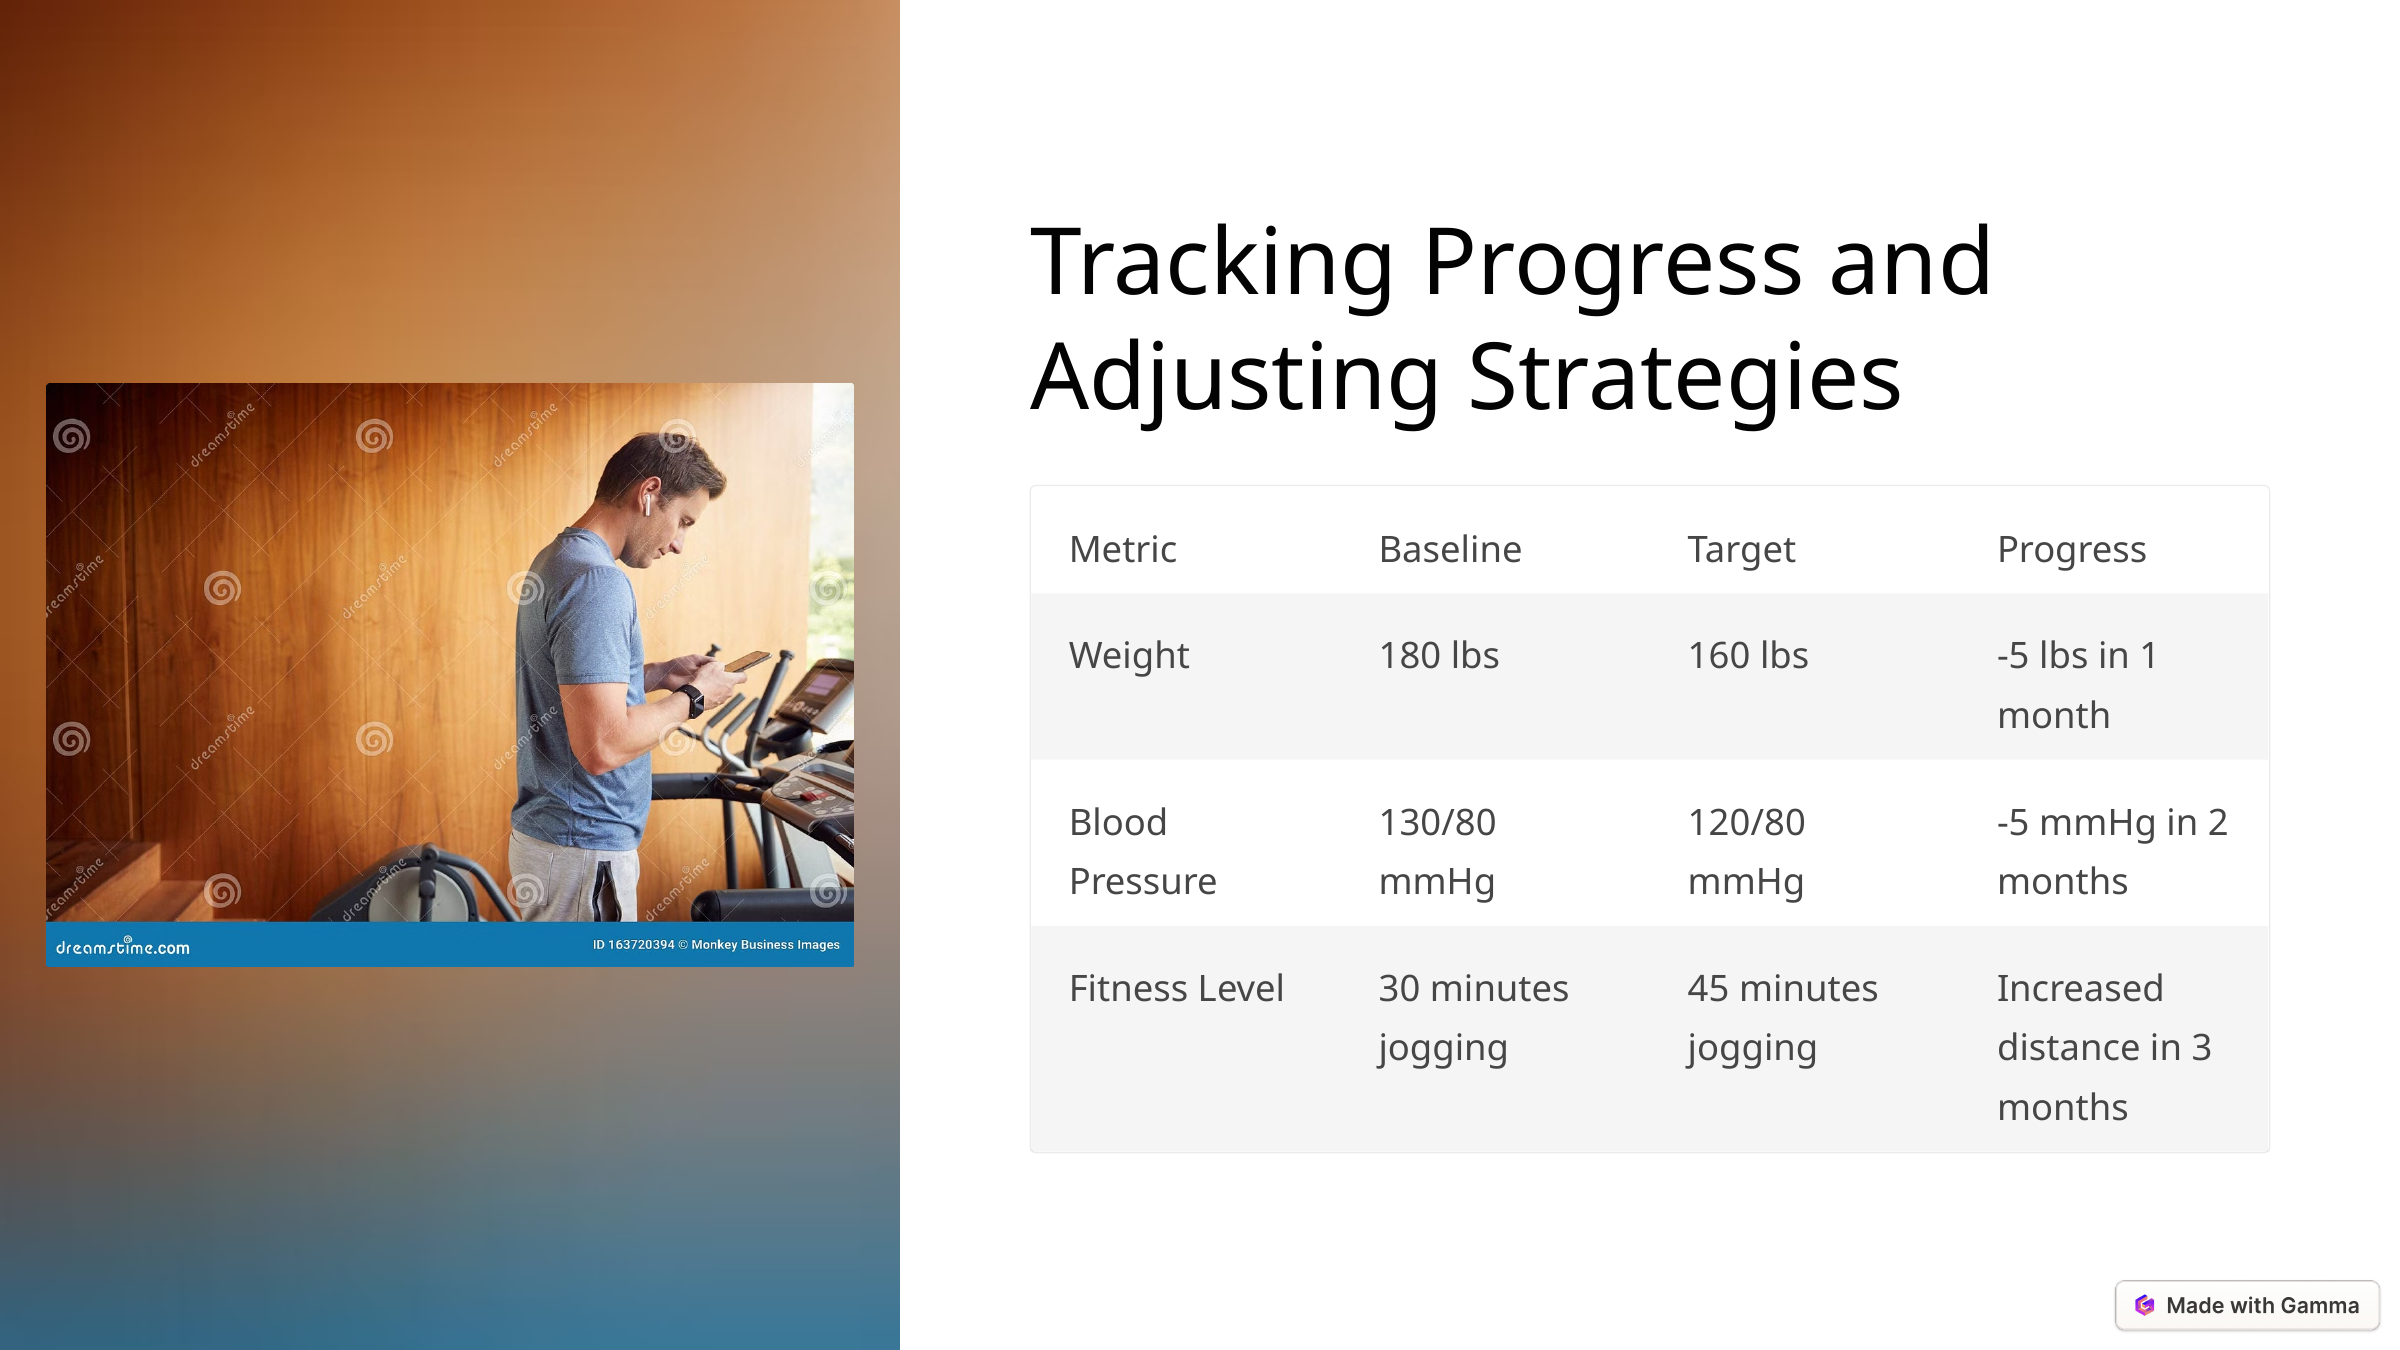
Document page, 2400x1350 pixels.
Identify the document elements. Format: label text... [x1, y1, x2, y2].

text_box 160 lbs [1687, 616, 1922, 677]
text_box Blood Pressure [1068, 783, 1303, 903]
text_box -5 mmHg in 2 months [1997, 783, 2232, 903]
text_box -5 lbs in 1 month [1997, 616, 2232, 736]
text_box Progress [1997, 510, 2232, 570]
picture [0, 0, 900, 1350]
text_box [1031, 925, 2269, 1152]
text_box Tracking Progress and Adjusting Strategies [1030, 197, 2270, 430]
text_box 120/80 mmHg [1687, 783, 1922, 903]
text_box 180 lbs [1378, 616, 1613, 677]
text_box Target [1687, 510, 1922, 570]
text_box Baseline [1378, 510, 1613, 570]
text_box [1031, 486, 2269, 593]
text_box [1031, 759, 2269, 925]
text_box [1031, 593, 2269, 759]
text_box 130/80 mmHg [1378, 783, 1613, 903]
text_box 45 minutes jogging [1687, 949, 1922, 1069]
text_box Weight [1068, 616, 1303, 677]
text_box Increased distance in 3 months [1997, 949, 2232, 1128]
picture [2106, 1271, 2389, 1339]
text_box Metric [1068, 510, 1303, 570]
text_box Fitness Level [1068, 949, 1303, 1009]
text_box 30 minutes jogging [1378, 949, 1613, 1069]
